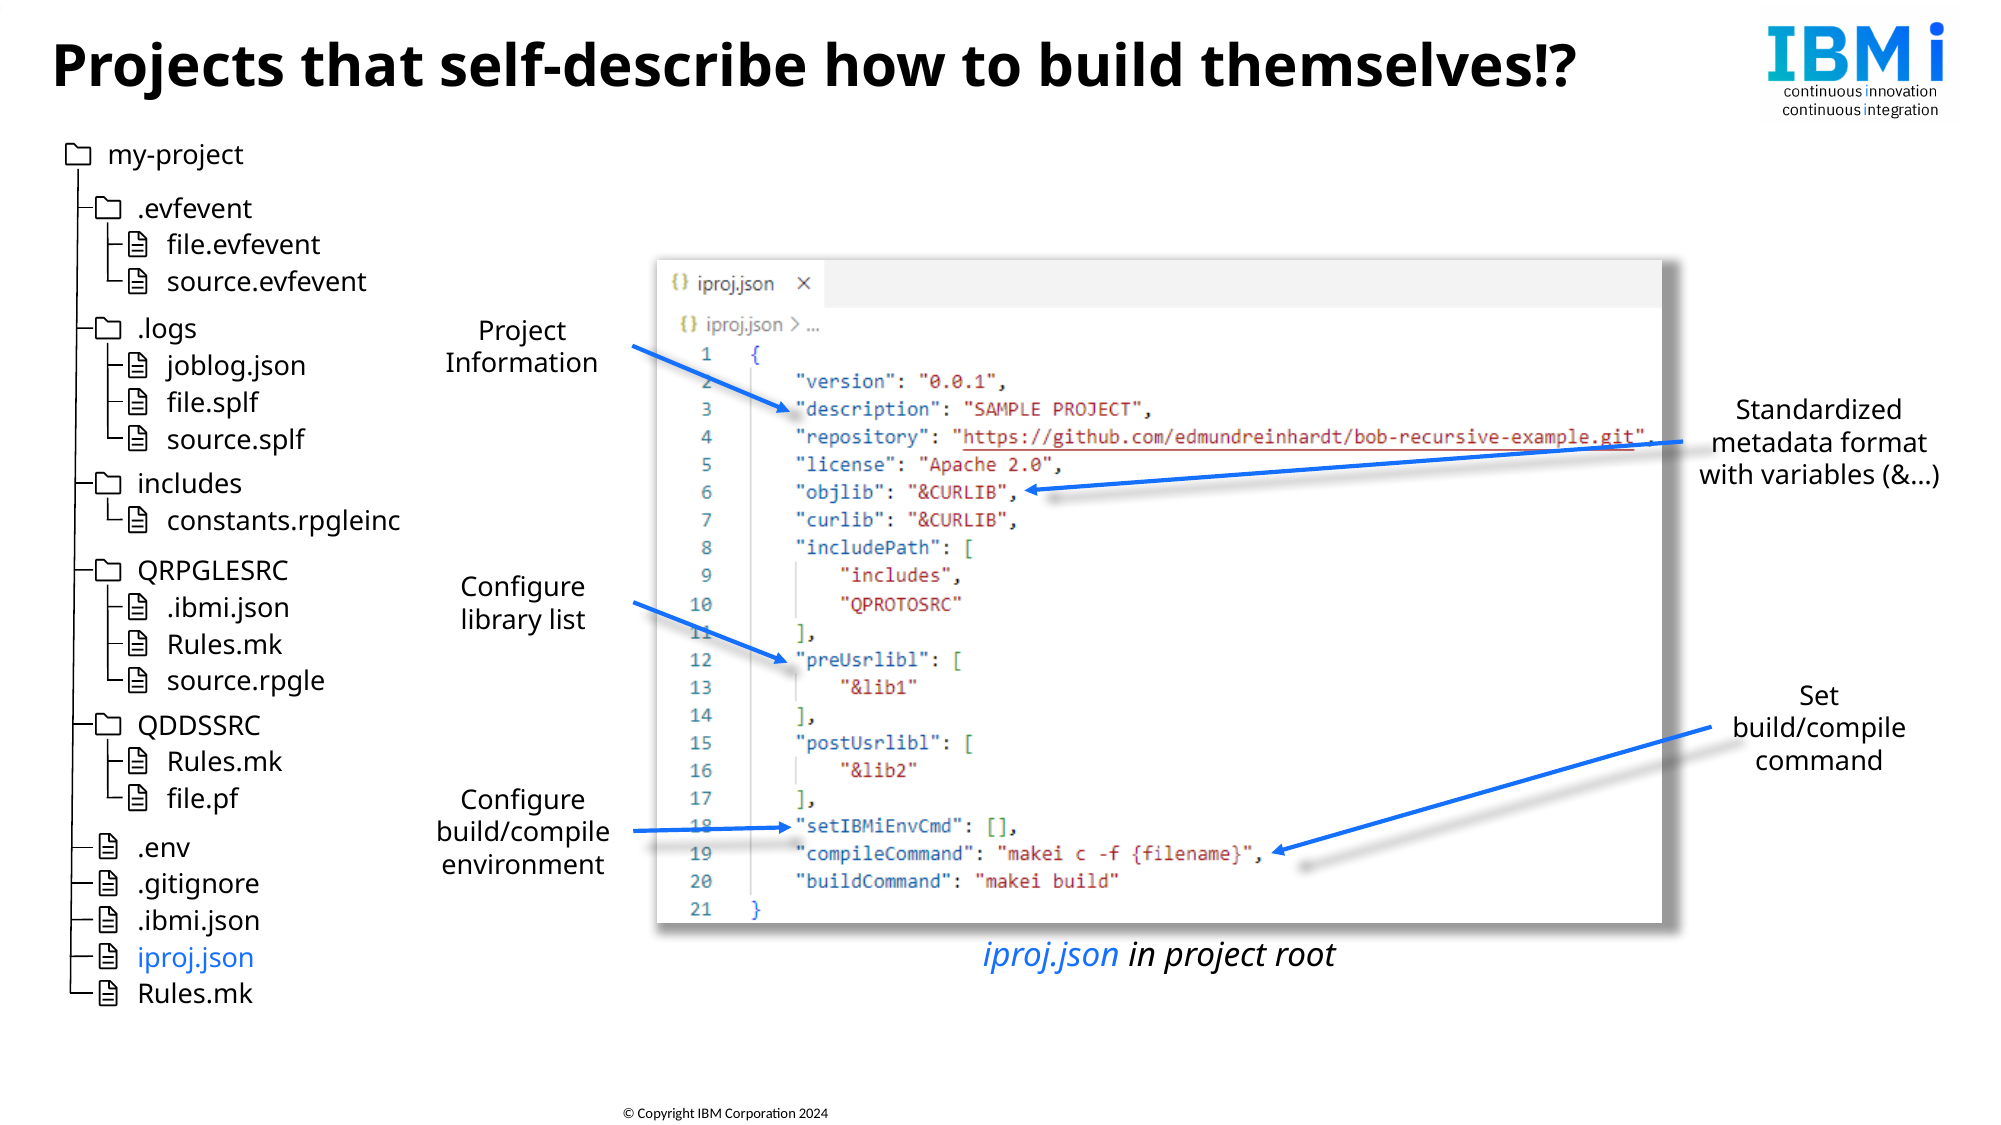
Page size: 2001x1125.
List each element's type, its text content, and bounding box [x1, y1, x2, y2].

text_box file.pf [155, 782, 412, 813]
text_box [70, 924, 79, 955]
picture [92, 709, 123, 740]
picture [122, 782, 153, 813]
text_box iproj.json in project root [657, 930, 1662, 981]
text_box joblog.json [154, 350, 411, 380]
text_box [70, 852, 79, 886]
text_box source.rpgle [156, 665, 418, 695]
picture [122, 349, 153, 380]
picture [92, 904, 123, 935]
picture [92, 941, 123, 972]
text_box .logs [125, 313, 389, 343]
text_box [633, 827, 792, 832]
picture [122, 386, 153, 417]
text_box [1024, 441, 1684, 491]
picture [122, 423, 153, 454]
picture [1761, 5, 1961, 124]
picture [92, 554, 123, 585]
text_box Standardized metadata format with variables (&…) [1683, 385, 1956, 498]
text_box file.splf [155, 386, 418, 417]
picture [92, 192, 123, 223]
text_box Configure build/compile environment [412, 774, 634, 888]
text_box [70, 168, 79, 850]
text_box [631, 346, 791, 413]
text_box QDDSSRC [124, 709, 389, 739]
text_box includes [125, 468, 389, 498]
picture [122, 664, 153, 695]
picture [122, 628, 153, 659]
picture [92, 467, 123, 498]
picture [657, 260, 1662, 924]
text_box Rules.mk [126, 978, 389, 1008]
title Projects that self-describe how to build themselves!? [51, 36, 1721, 101]
text_box Project Information [411, 305, 633, 386]
text_box iproj.json [126, 941, 389, 971]
picture [63, 139, 94, 170]
picture [122, 265, 153, 296]
text_box Rules.mk [153, 745, 418, 776]
picture [92, 313, 123, 344]
picture [122, 591, 153, 622]
picture [92, 867, 123, 898]
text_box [633, 602, 788, 663]
text_box .env [124, 831, 389, 861]
picture [122, 229, 153, 260]
text_box source.evfevent [156, 266, 418, 296]
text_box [70, 888, 79, 921]
list my-project [95, 139, 359, 169]
picture [92, 977, 123, 1008]
text_box constants.rpgleinc [153, 504, 418, 535]
text_box file.evfevent [154, 229, 418, 259]
text_box QRPGLESRC [124, 555, 389, 585]
text_box Rules.mk [155, 628, 418, 658]
text_box source.splf [155, 423, 418, 453]
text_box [1270, 727, 1712, 854]
text_box Set build/compile command [1711, 670, 1927, 783]
picture [122, 504, 153, 535]
picture [122, 745, 153, 776]
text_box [70, 964, 79, 992]
text_box .gitignore [126, 868, 389, 898]
text_box Configure library list [412, 562, 634, 642]
picture [92, 831, 123, 862]
text_box .ibmi.json [124, 904, 389, 935]
text_box .evfevent [123, 192, 389, 223]
text_box .ibmi.json [153, 591, 412, 622]
